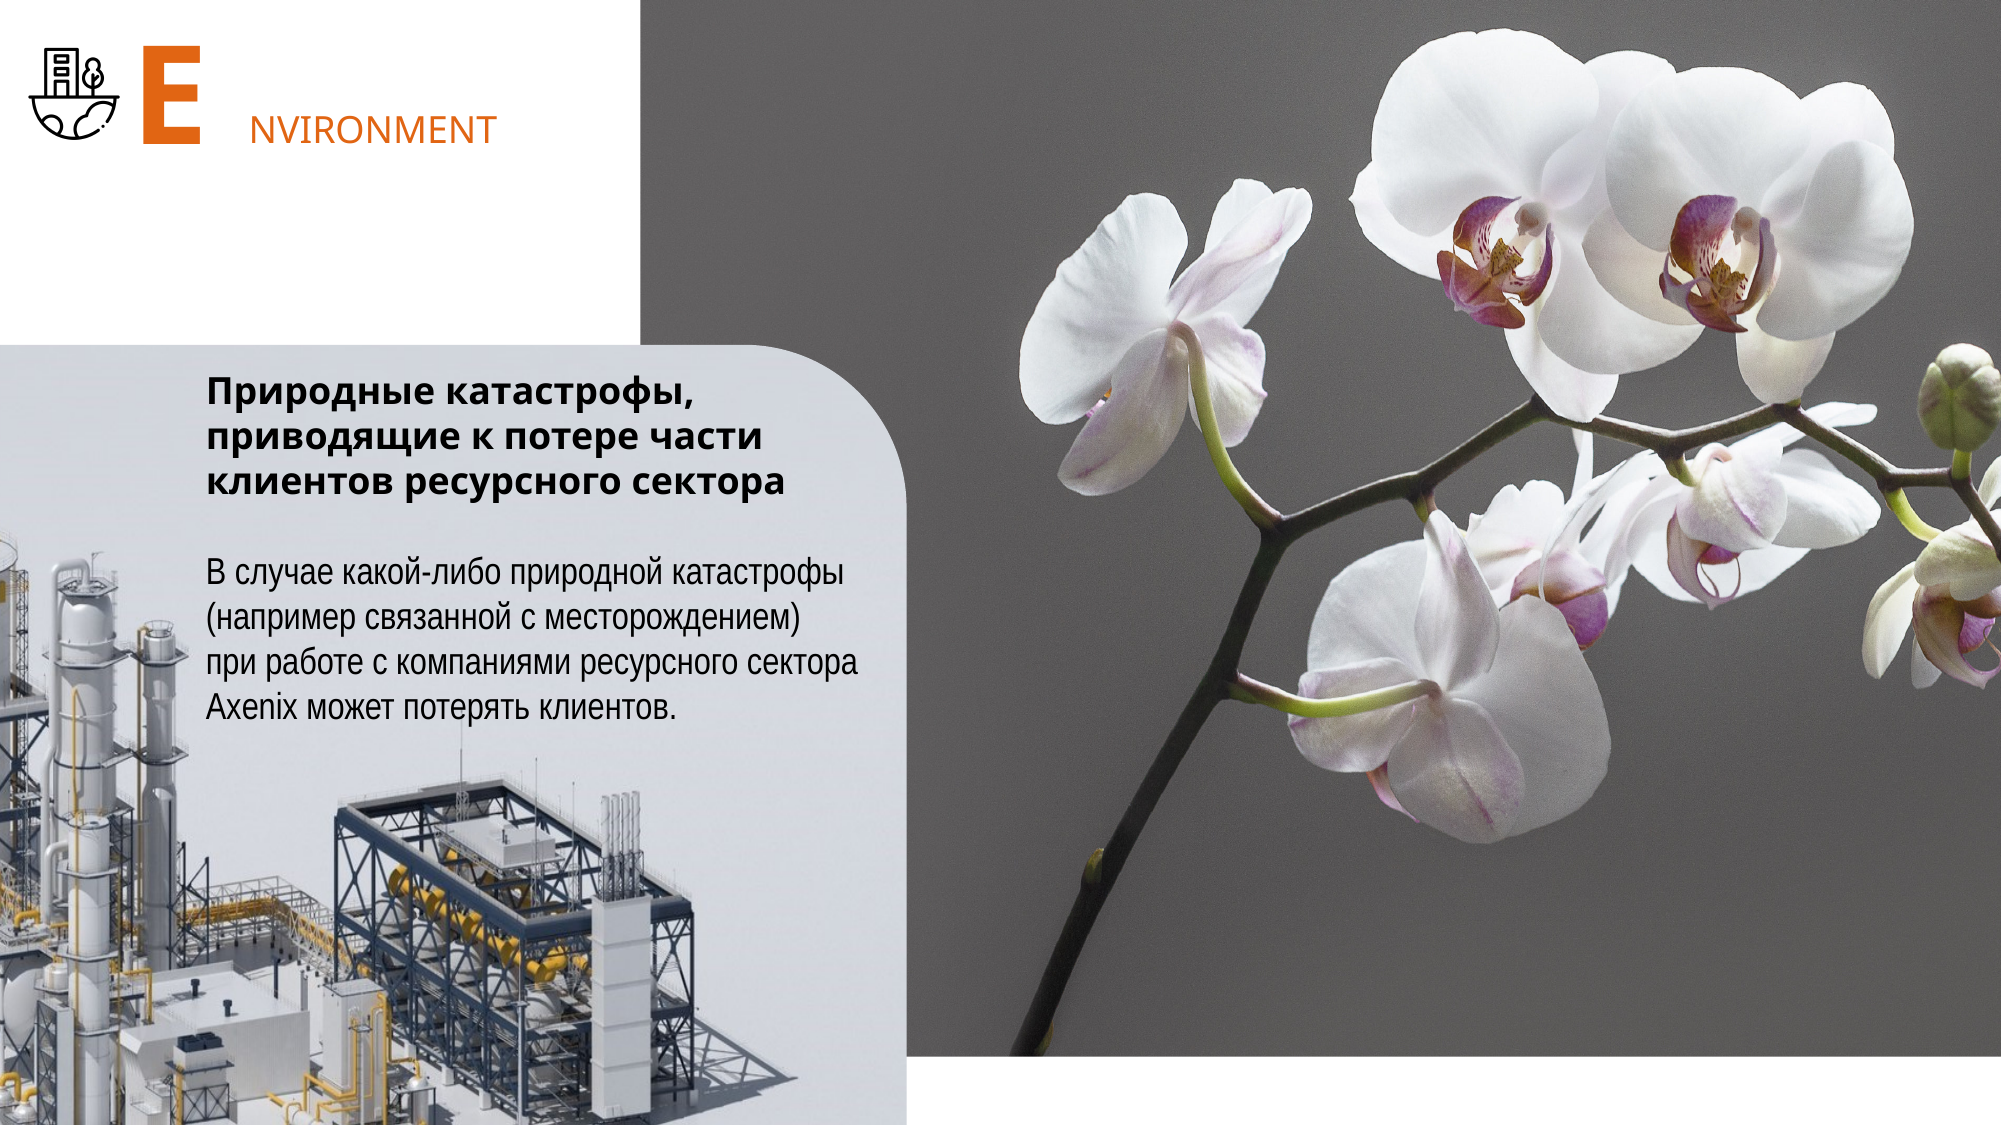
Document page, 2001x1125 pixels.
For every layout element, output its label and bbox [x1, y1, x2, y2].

text_box [11, 0, 532, 182]
text_box [639, 0, 2000, 1058]
text_box [0, 344, 928, 1125]
